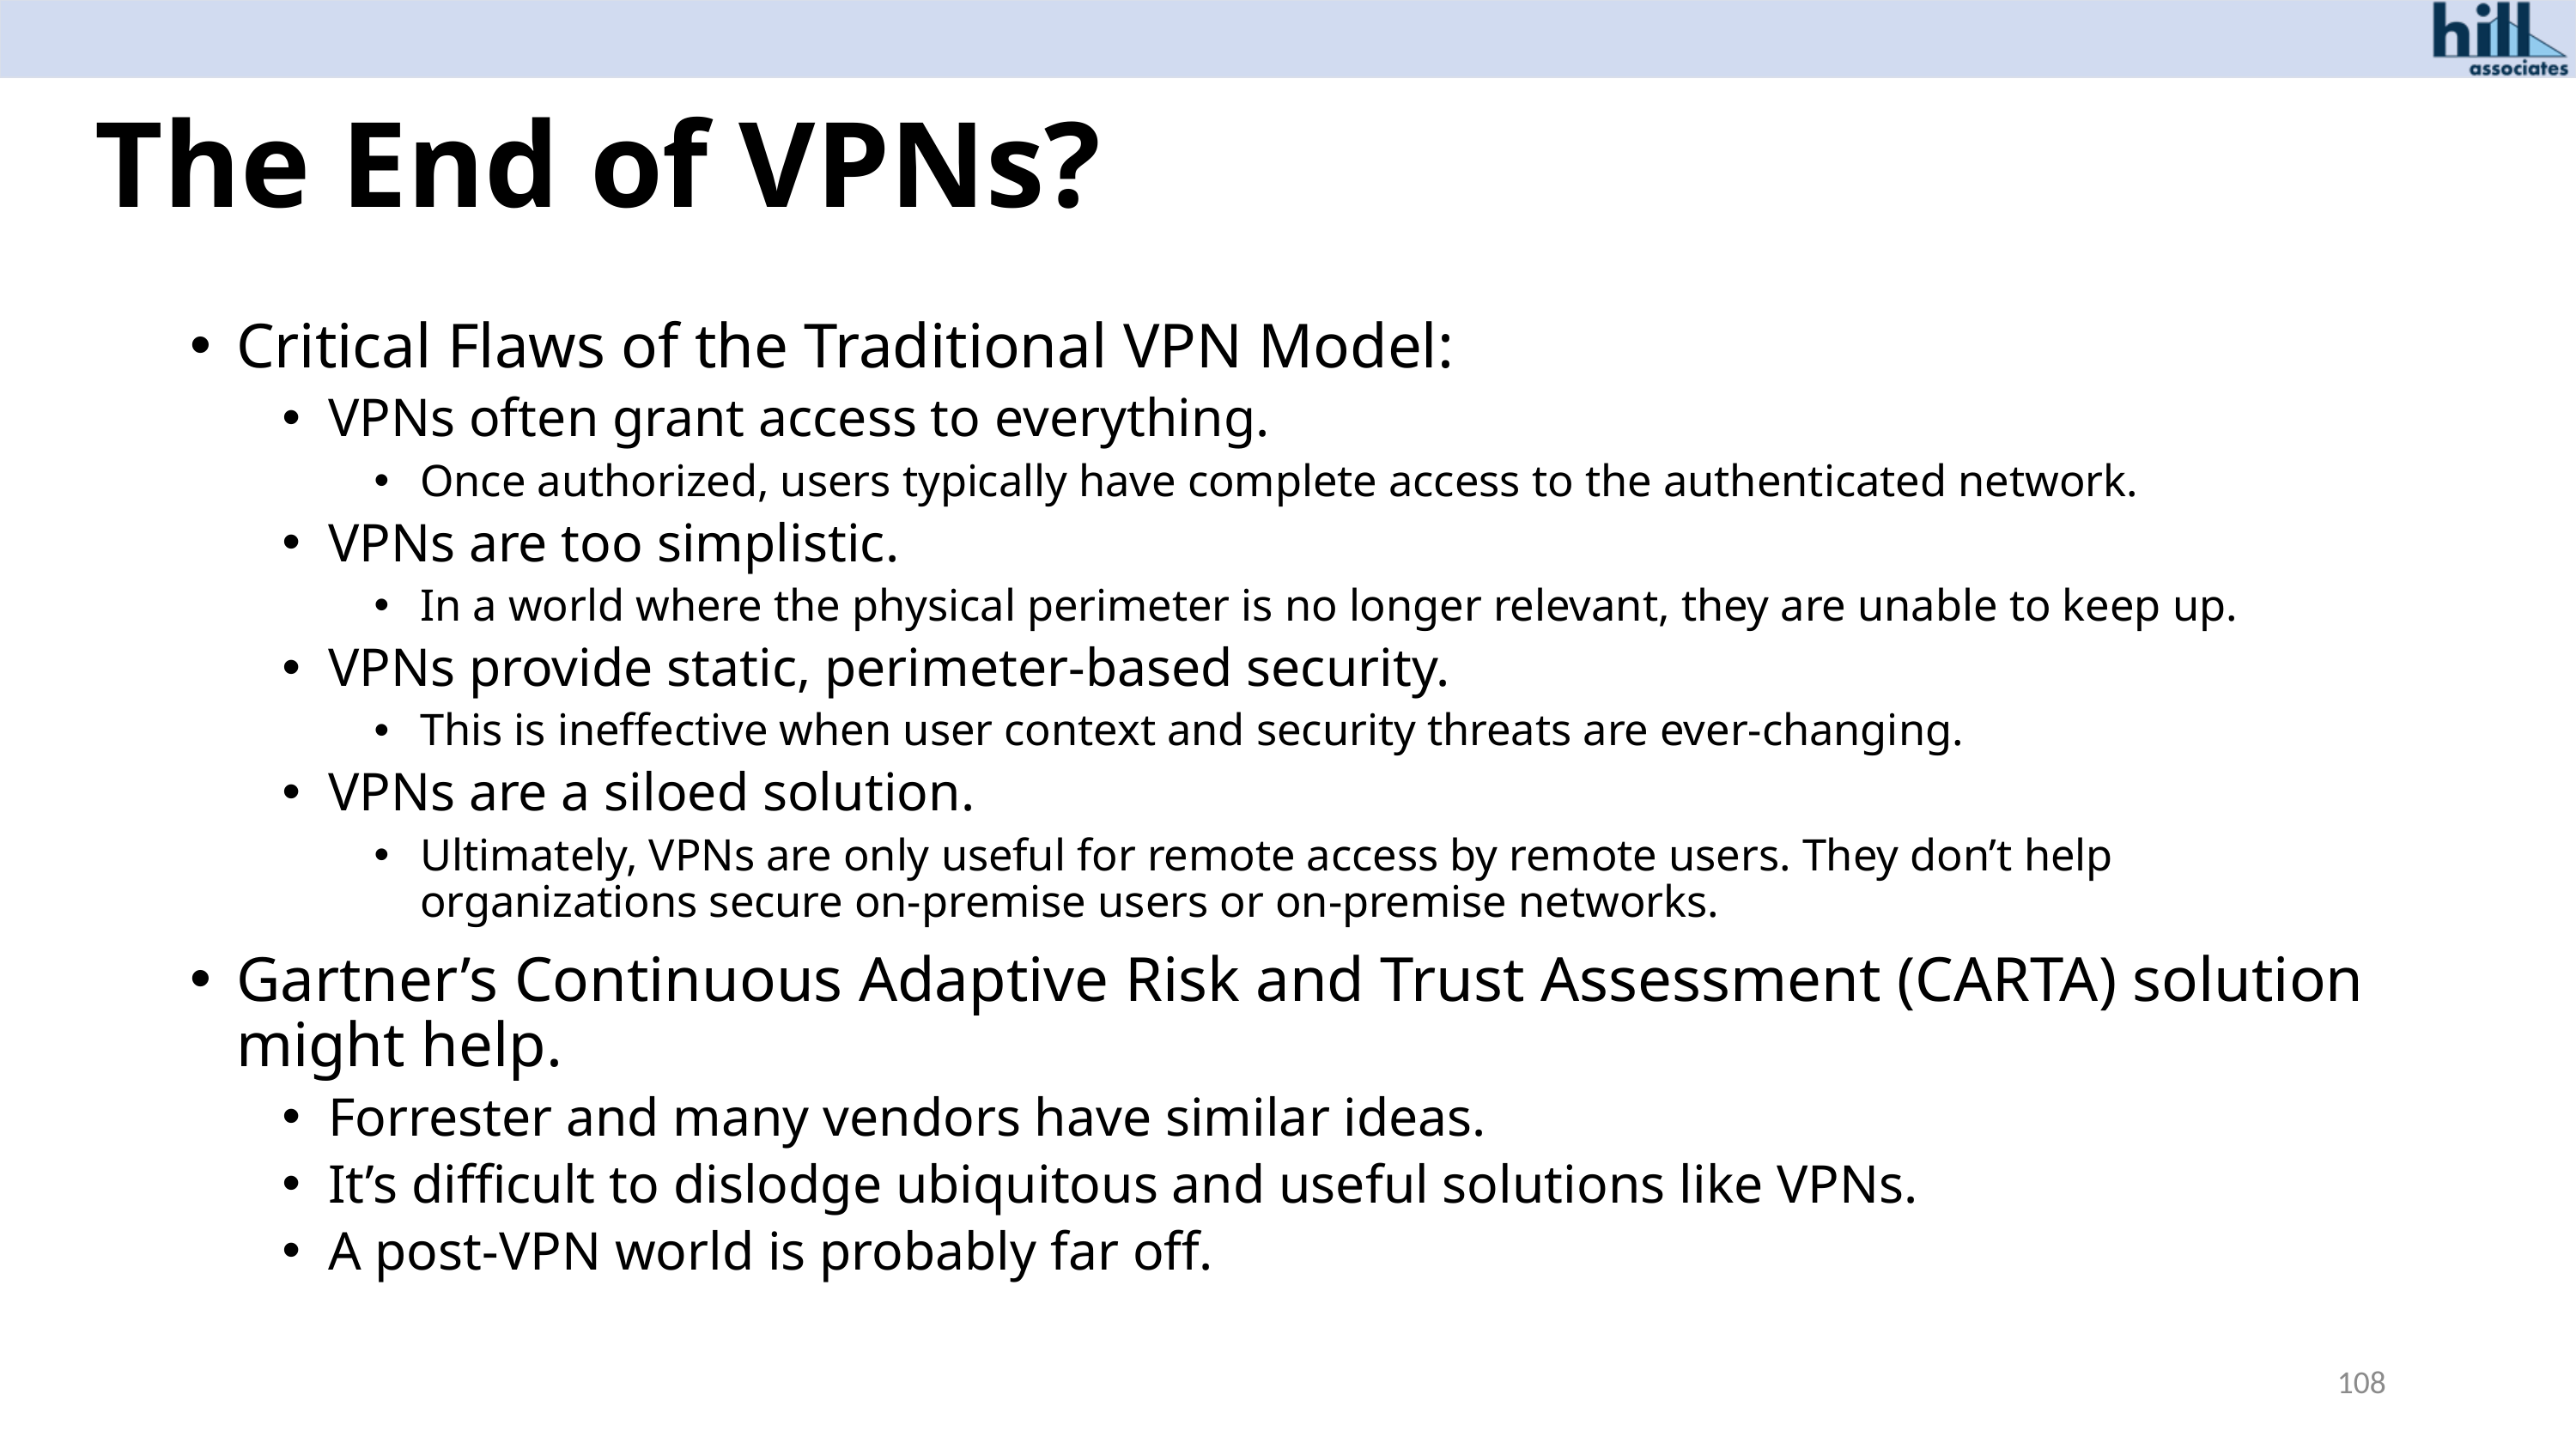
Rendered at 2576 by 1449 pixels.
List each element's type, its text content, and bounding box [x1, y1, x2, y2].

title The End of VPNs? [82, 28, 2305, 309]
picture [2432, 0, 2576, 80]
list Critical Flaws of the Traditional VPN Model: VPNs often grant access to everything. Once authorized, users typically have complete access to the authenticated network. VPNs are too simplistic. In a world where the physical perimeter is no longer relevant, they are unable to keep up. VPNs provide static, perimeter-based security. This is ineffective when user context and security threats are ever-changing. VPNs are a siloed solution. Ultimately, VPNs are only useful for remote access by remote users. They don’t help organizations secure on-premise users or on-premise networks. Gartner’s Continuous Adaptive Risk and Trust Assessment (CARTA) solution might help. Forrester and many vendors have similar ideas. It’s difficult to dislodge ubiquitous and useful solutions like VPNs. A post-VPN world is probably far off. [177, 308, 2399, 1290]
slide_number 108 [1819, 1343, 2399, 1420]
